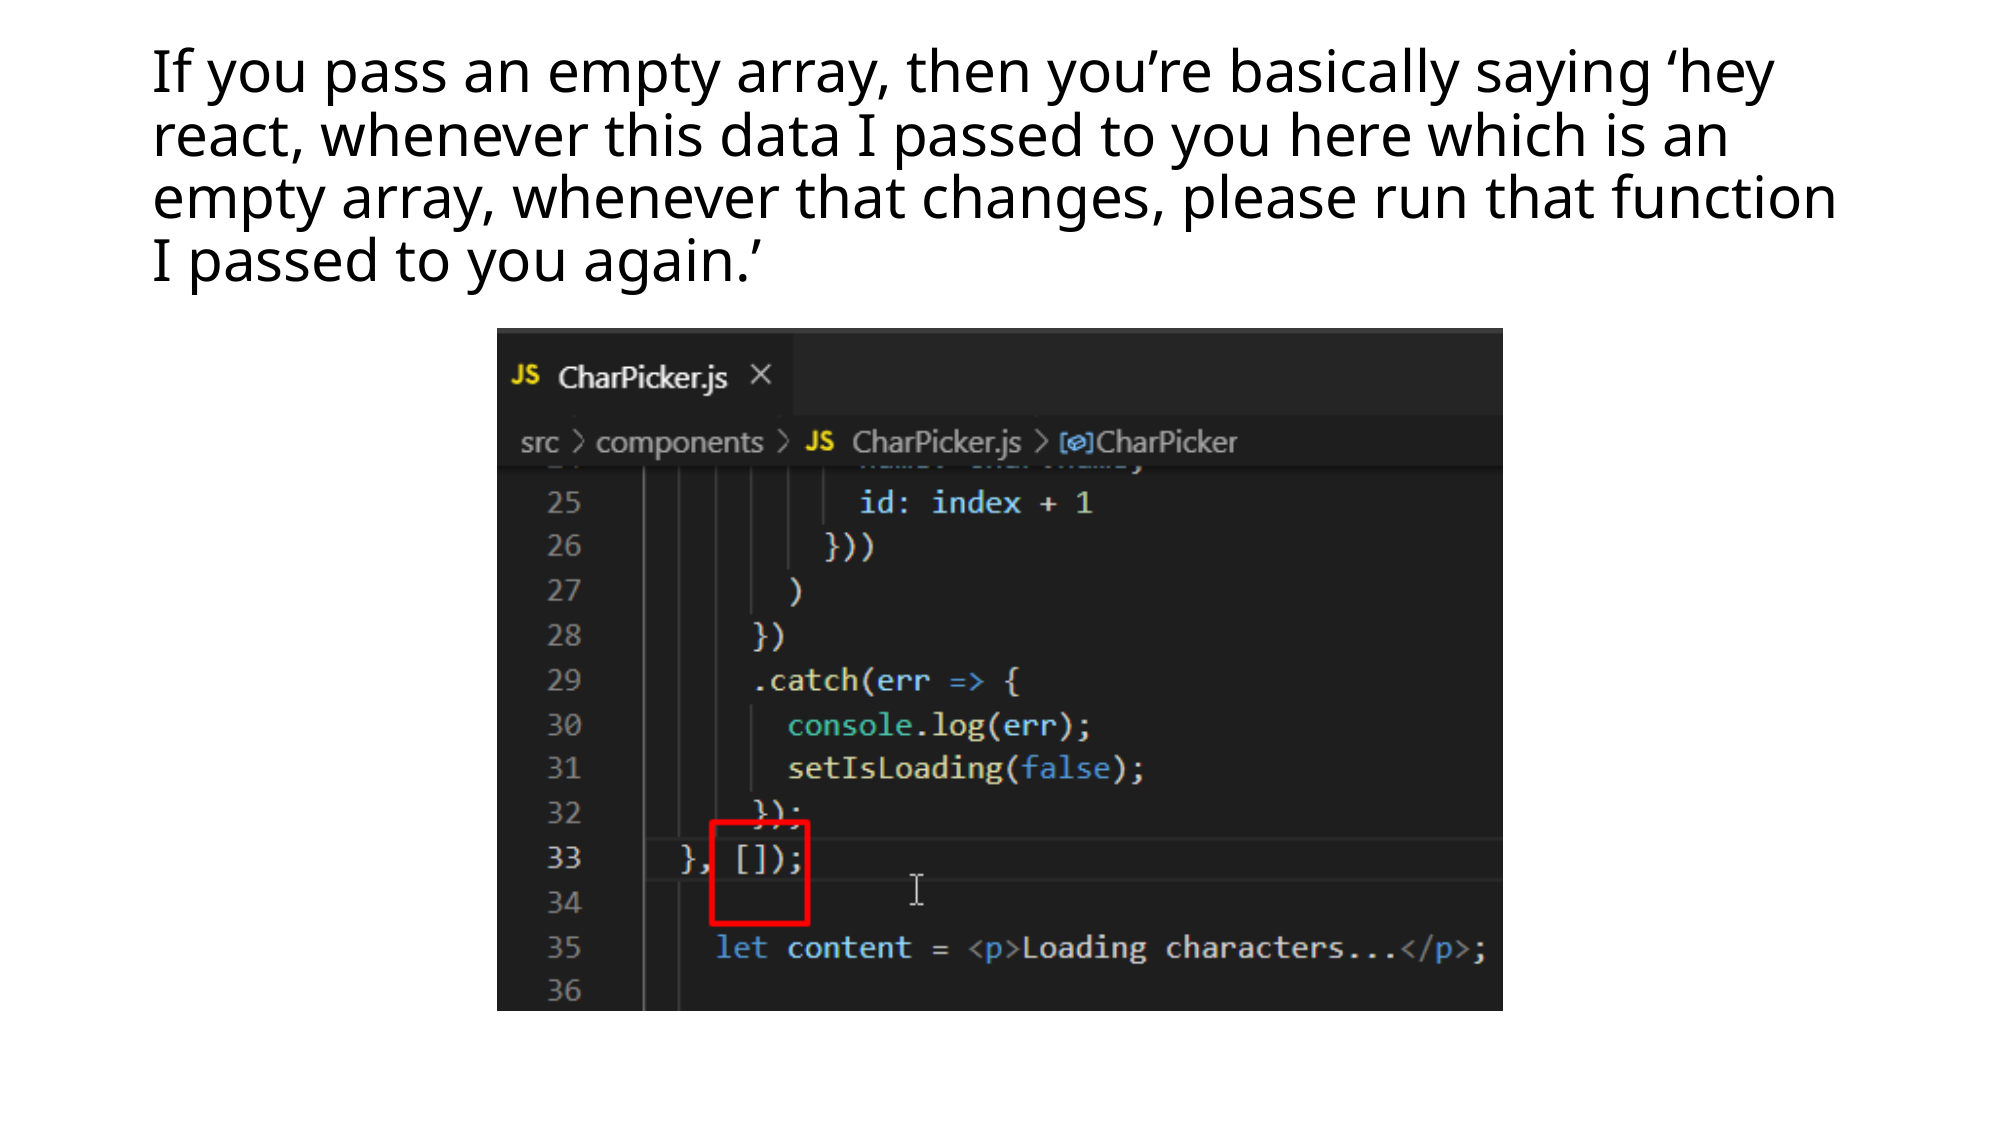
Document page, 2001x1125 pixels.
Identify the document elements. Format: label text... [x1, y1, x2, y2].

title If you pass an empty array, then you’re basically saying ‘hey react, whenever this data I passed to you here which is an empty array, whenever that changes, please run that function I passed to you again.’ [137, 59, 1863, 278]
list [497, 328, 1503, 1011]
